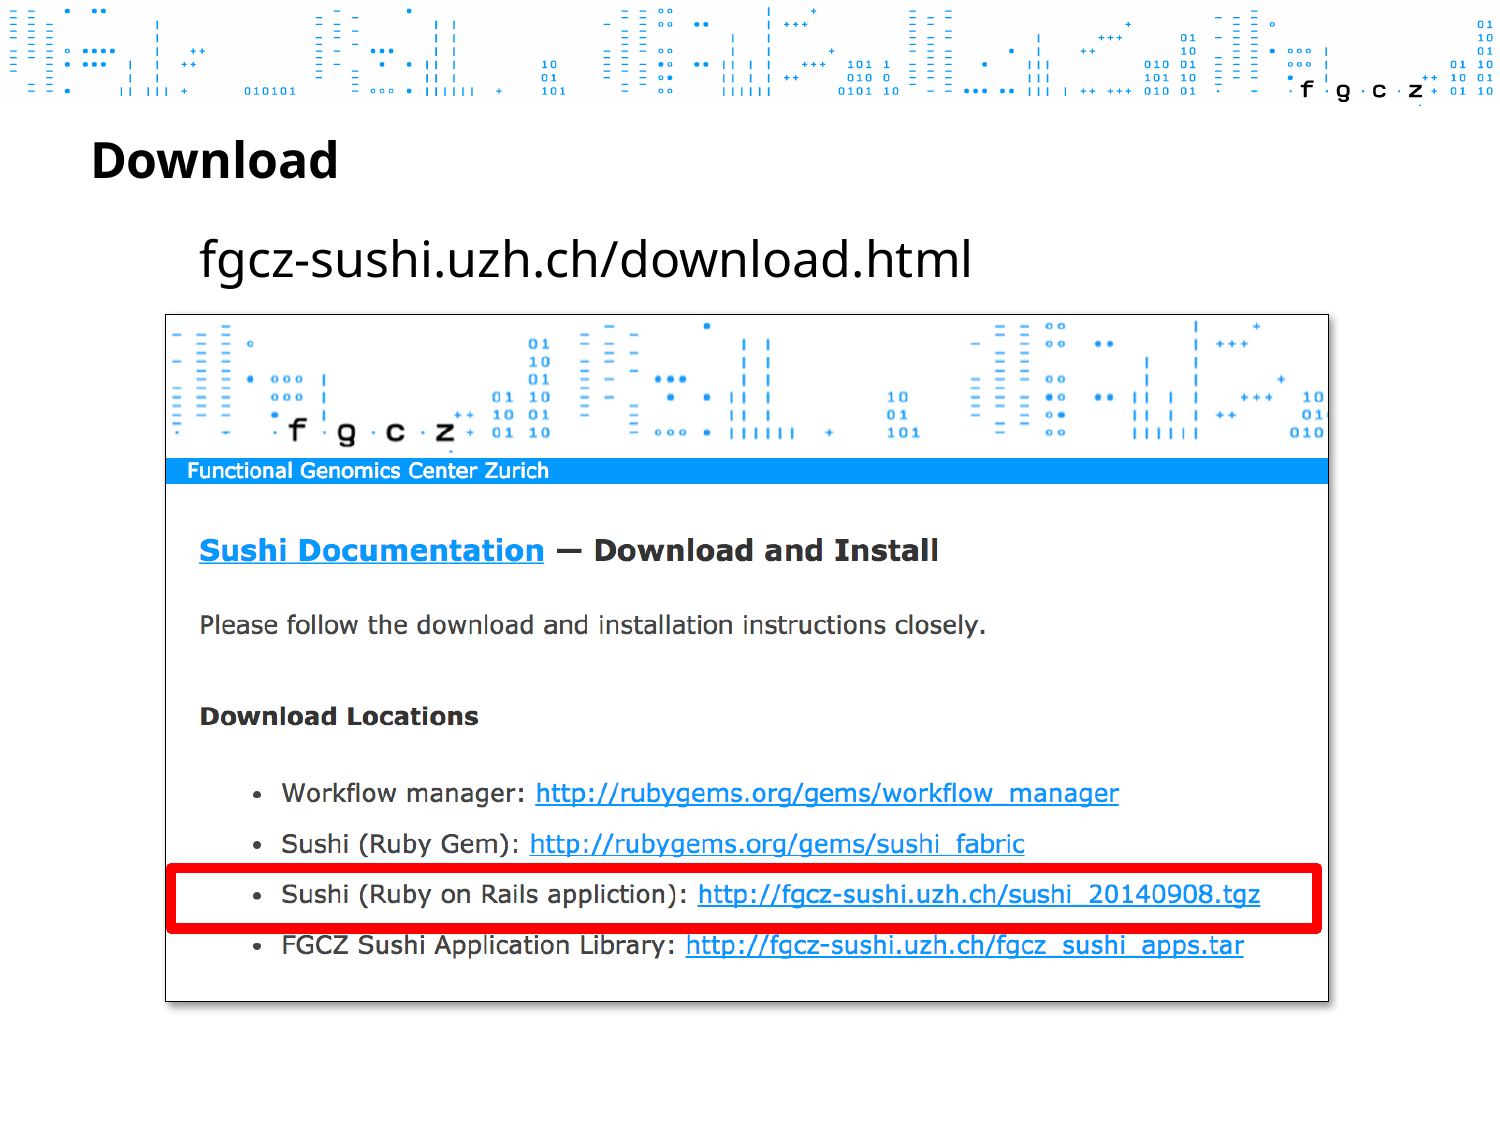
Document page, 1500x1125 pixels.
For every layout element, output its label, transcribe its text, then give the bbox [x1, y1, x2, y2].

picture [165, 314, 1330, 1003]
text_box fgcz-sushi.uzh.ch/download.html [184, 219, 989, 295]
title Download [75, 121, 1425, 197]
picture [0, 0, 1500, 106]
